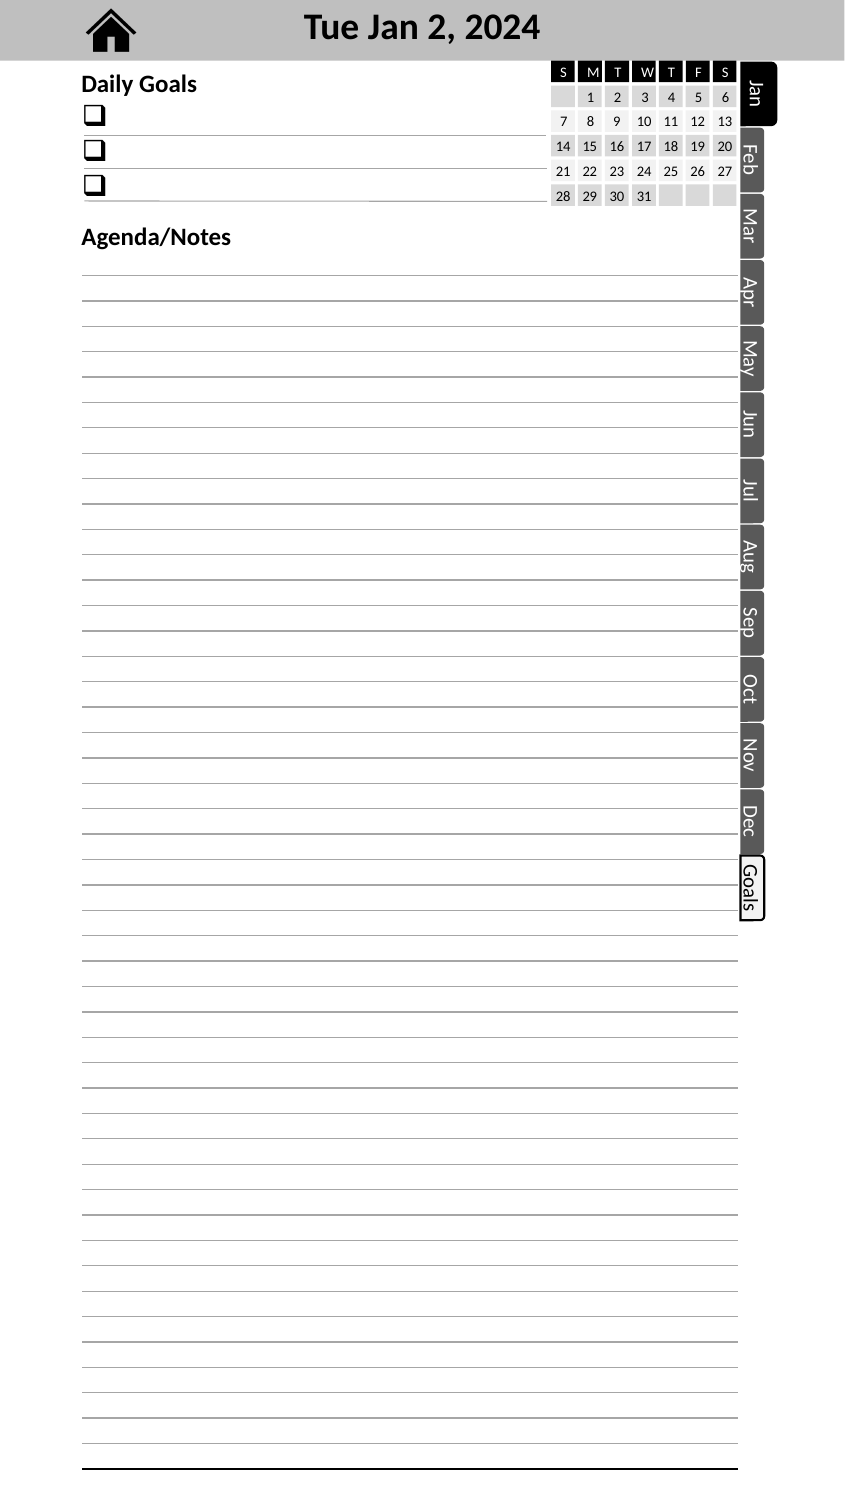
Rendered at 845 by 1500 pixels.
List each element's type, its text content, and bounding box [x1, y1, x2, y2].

list Tue Jan 2, 2024 [190, 0, 655, 61]
picture [82, 1, 140, 59]
